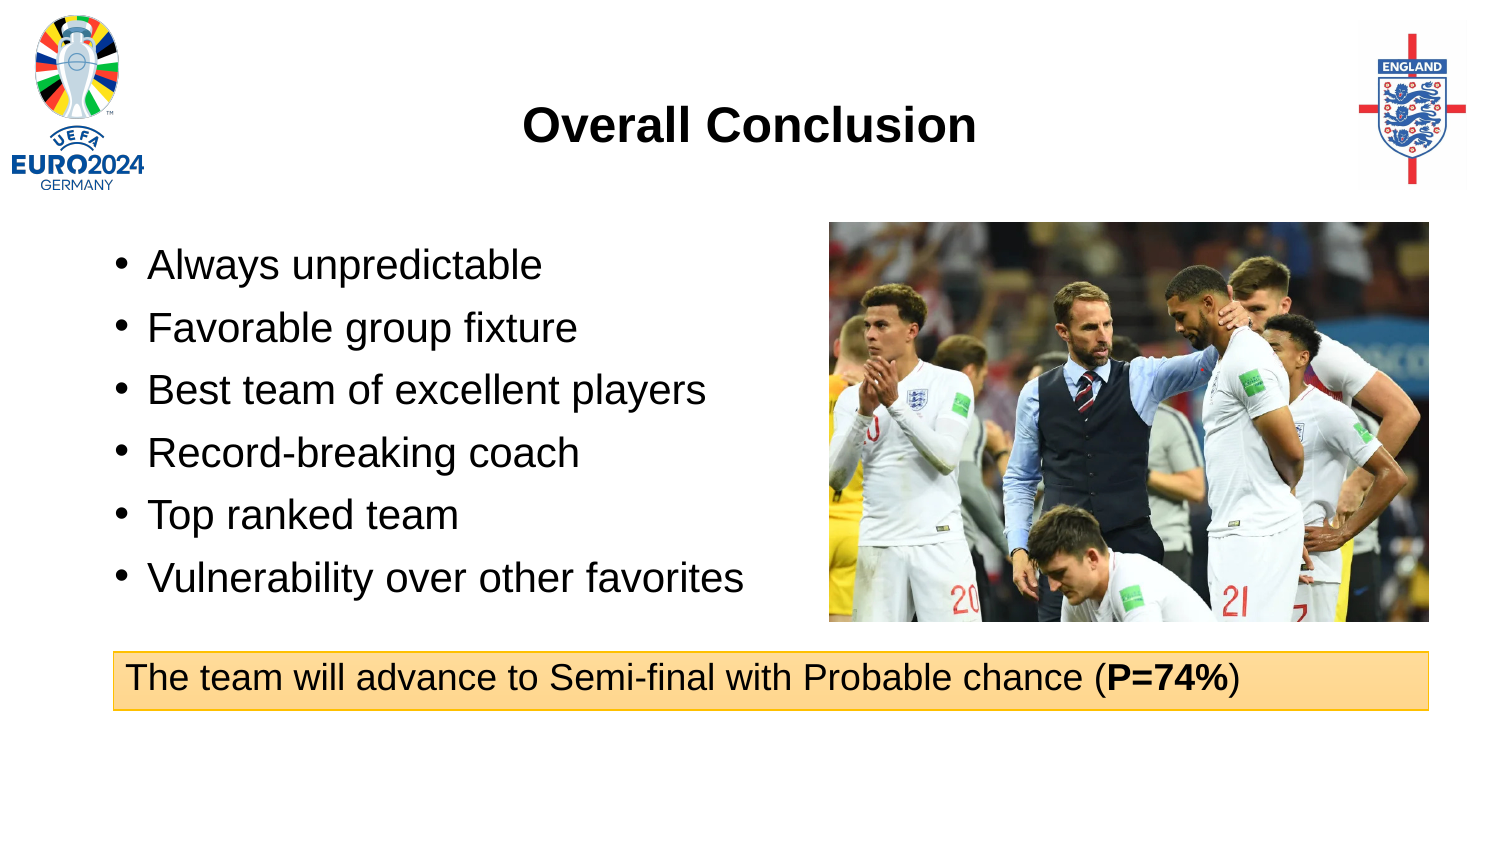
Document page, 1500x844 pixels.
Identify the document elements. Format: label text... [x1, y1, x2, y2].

picture [829, 221, 1429, 622]
picture [11, 14, 145, 190]
list Always unpredictable Favorable group fixture Best team of excellent players Record-breaking coach Top ranked team Vulnerability over other favorites [103, 224, 806, 625]
title Overall Conclusion [103, 44, 1397, 208]
picture [1358, 20, 1467, 190]
text_box The team will advance to Semi-final with Probable chance (P=74%) [113, 652, 1429, 711]
